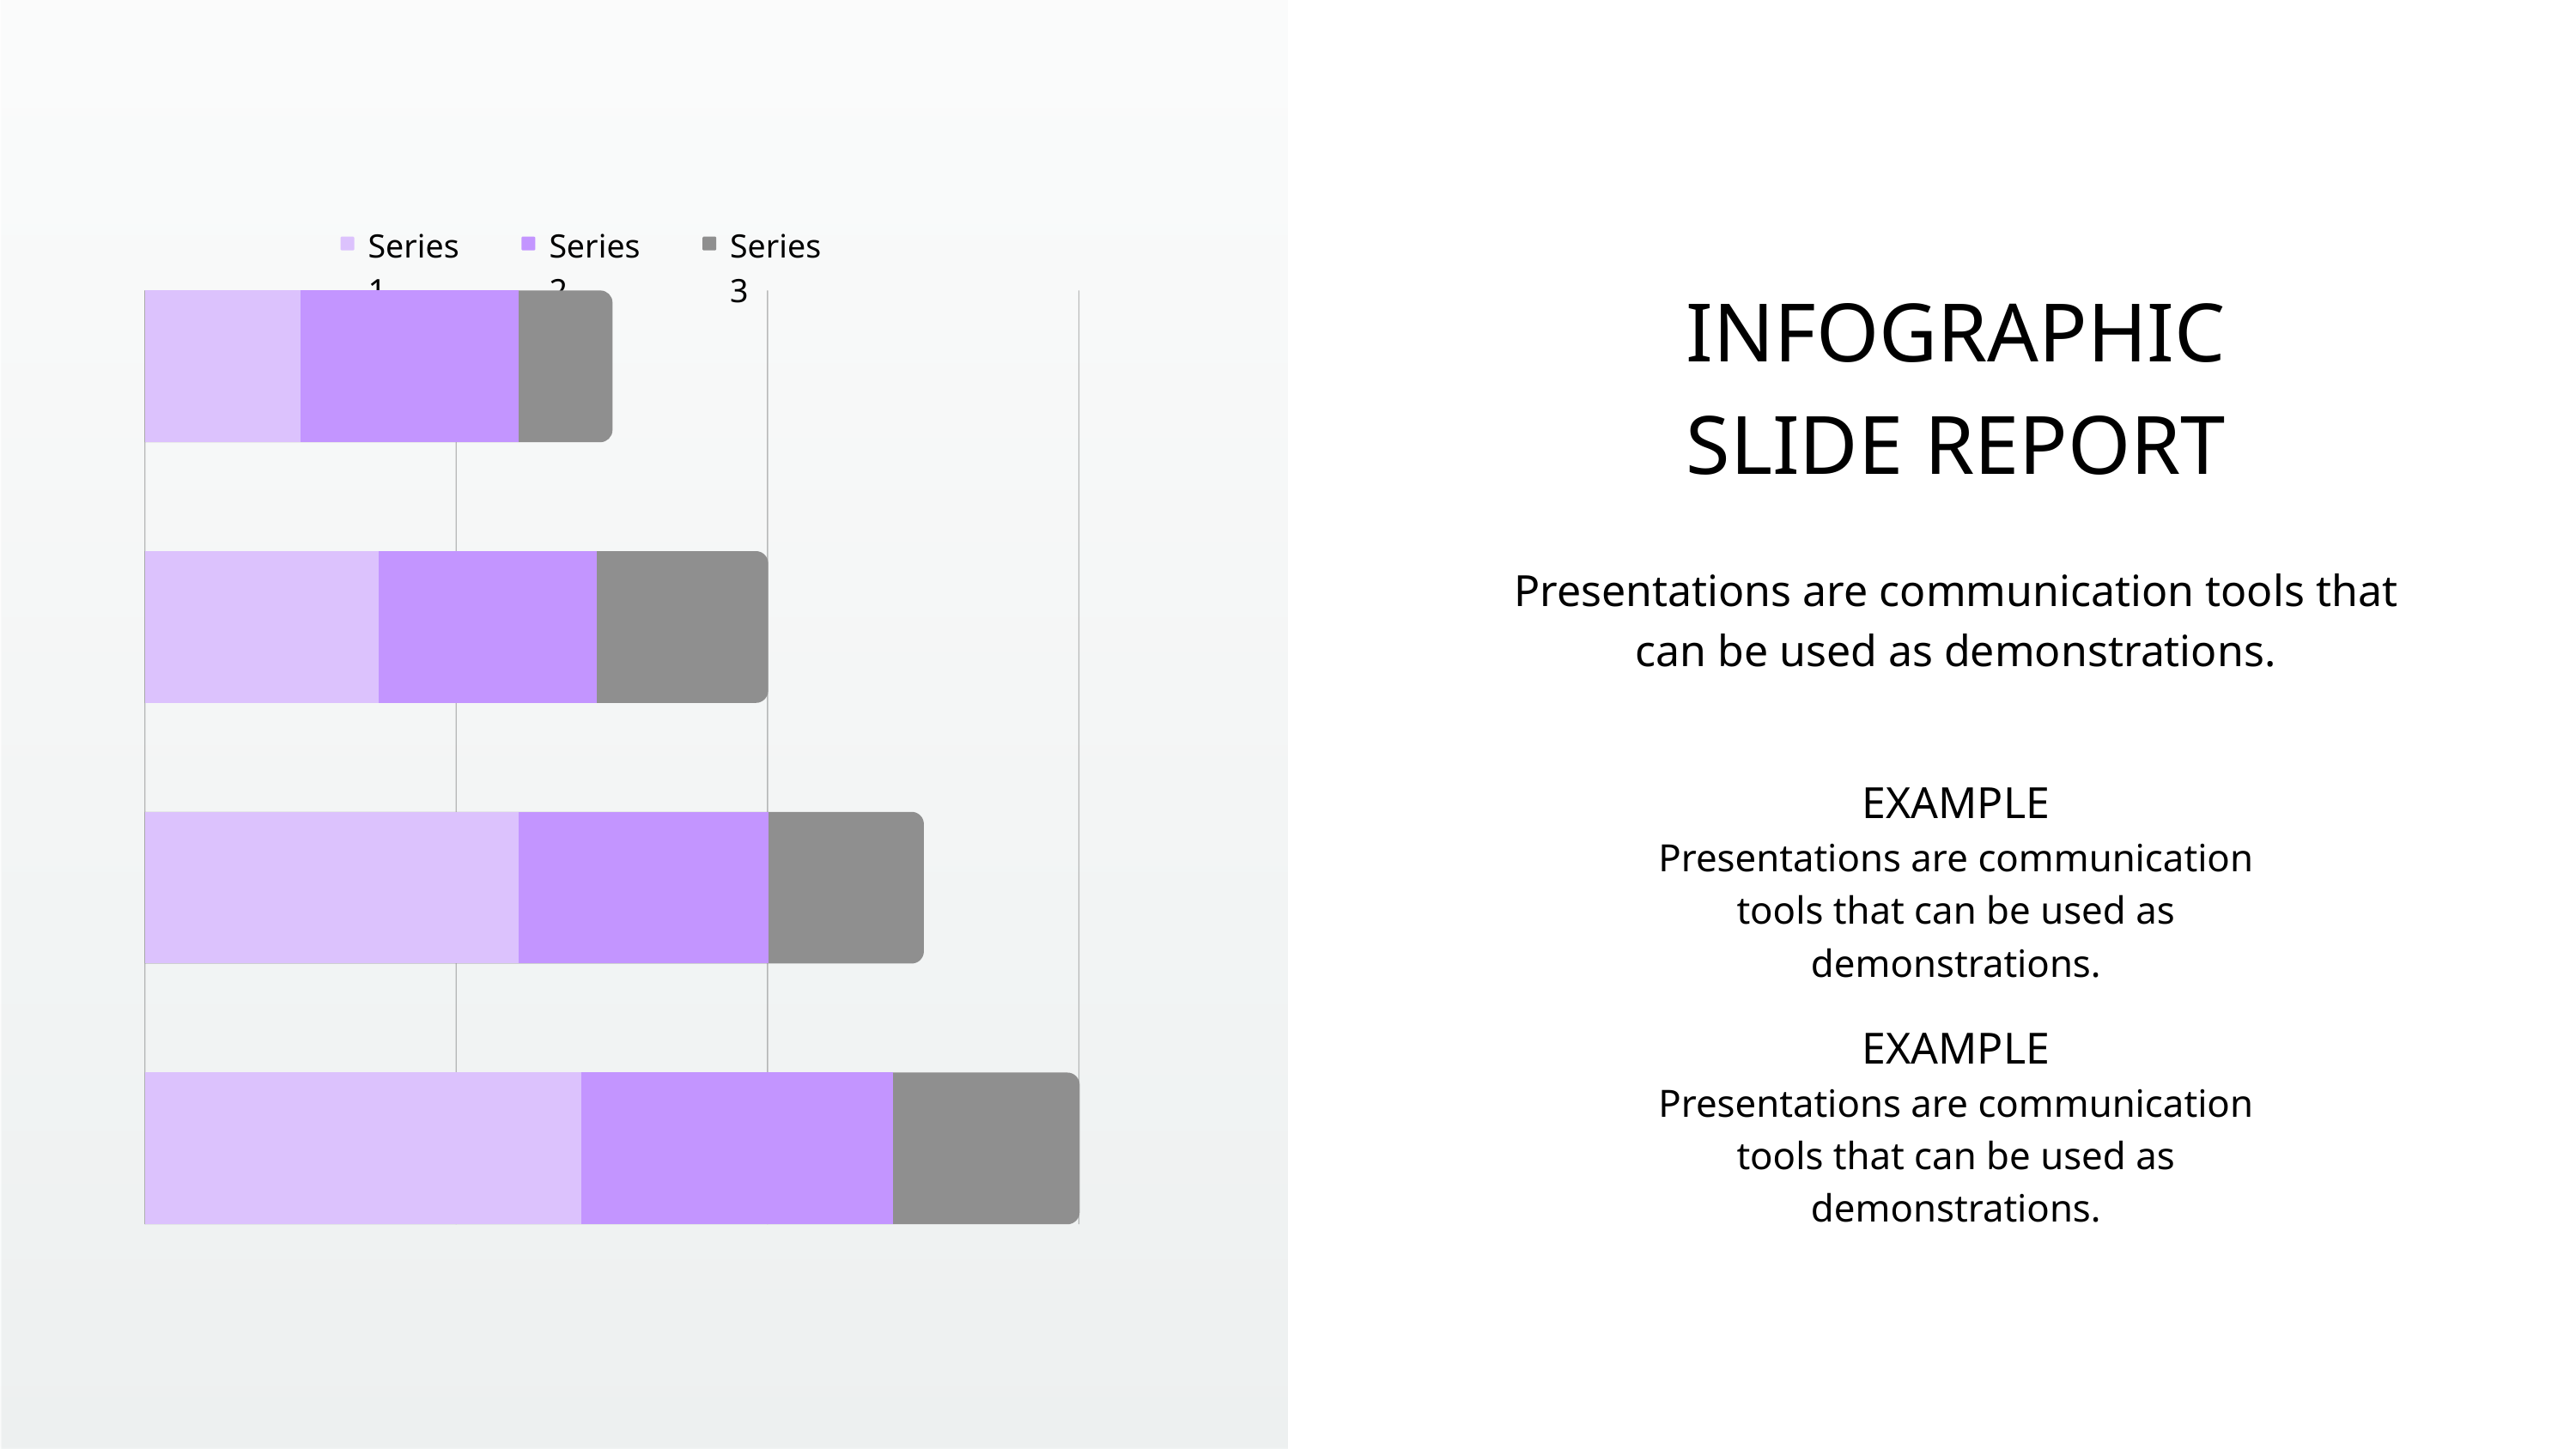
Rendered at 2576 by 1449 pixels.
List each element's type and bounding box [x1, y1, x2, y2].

text_box [1480, 274, 2432, 1175]
picture [0, 0, 1369, 1447]
text_box [144, 223, 1080, 1225]
